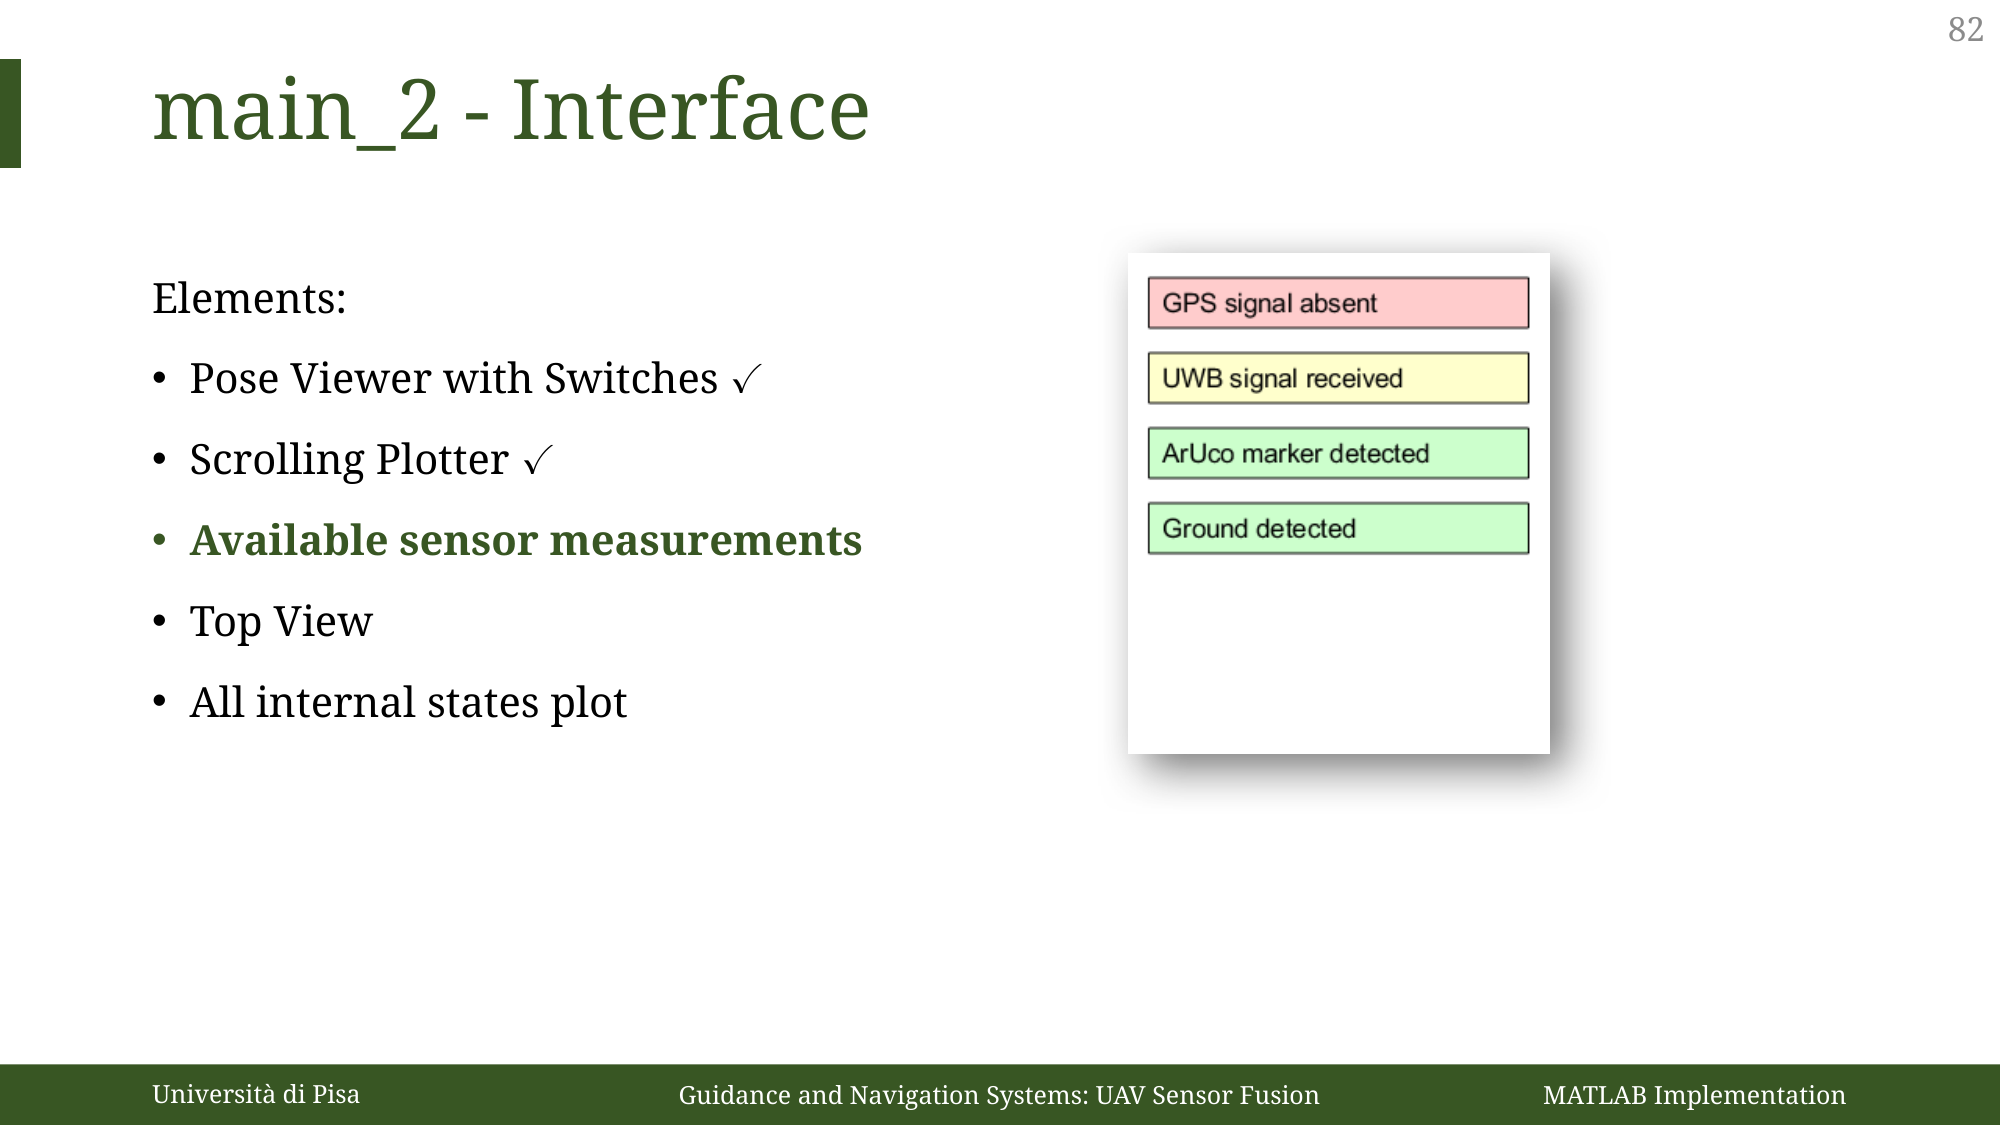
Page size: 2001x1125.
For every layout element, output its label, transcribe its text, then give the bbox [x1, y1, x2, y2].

text_box main_2 - Interface [137, 59, 1863, 165]
slide_number Università di Pisa [137, 1063, 588, 1124]
picture [1128, 253, 1550, 754]
slide_number 82 [1550, 0, 2000, 61]
footer Guidance and Navigation Systems: UAV Sensor Fusion [662, 1065, 1338, 1125]
text_box Elements: Pose Viewer with Switches ✓ Scrolling Plotter ✓ Available sensor measurements Top View All internal states plot [137, 254, 1863, 968]
text_box [0, 1063, 2000, 1125]
text_box MATLAB Implementation [1412, 1065, 1863, 1125]
